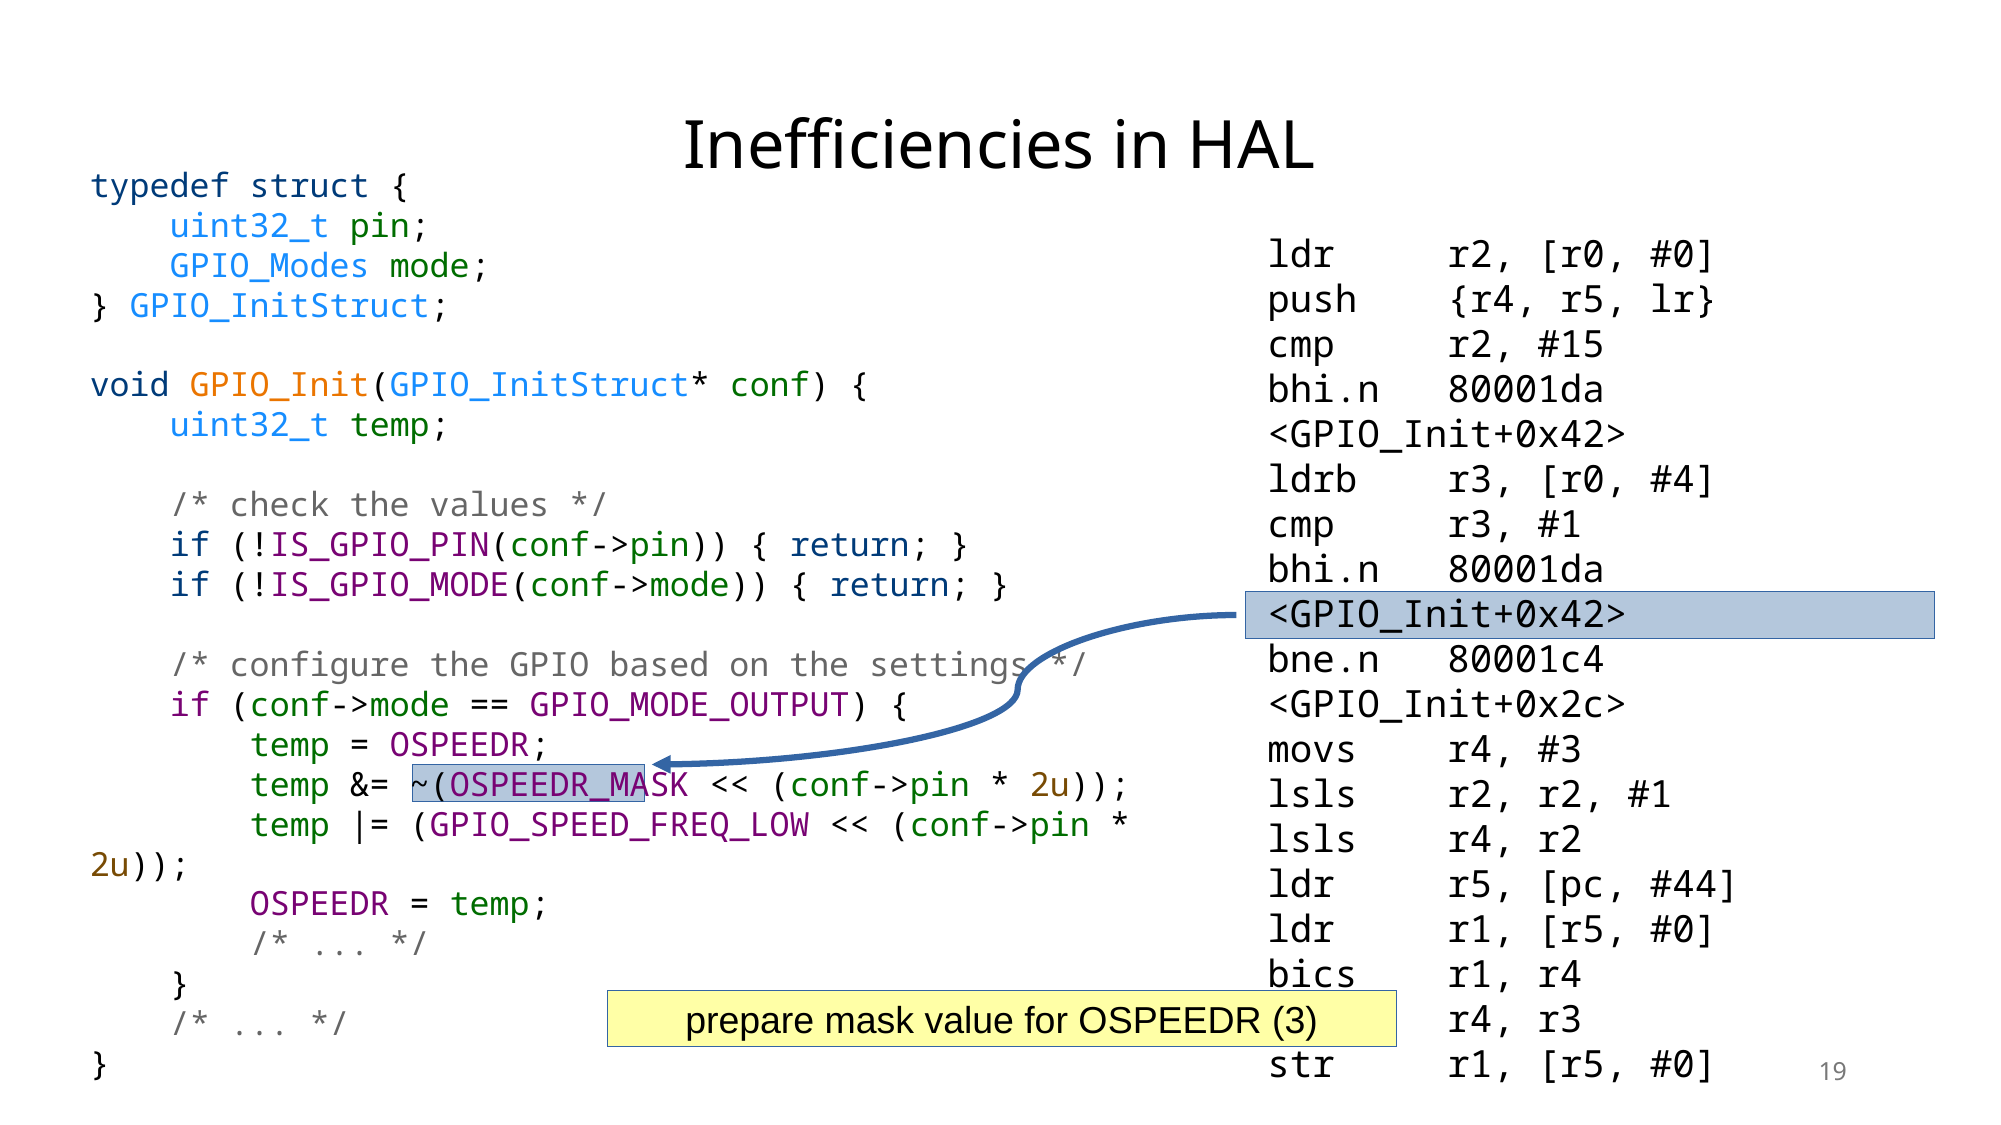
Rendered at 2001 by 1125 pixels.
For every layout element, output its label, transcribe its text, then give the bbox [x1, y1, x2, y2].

slide_number 19 [1412, 1042, 1862, 1102]
text_box typedef struct { uint32_t pin; GPIO_Modes mode; } GPIO_InitStruct; void GPIO_Init(GPIO_InitStruct* conf) { uint32_t temp; /* check the values */ if (!IS_GPIO_PIN(conf->pin)) { return; } if (!IS_GPIO_MODE(conf->mode)) { return; } /* configure the GPIO based on the settings */ if (conf->mode == GPIO_MODE_OUTPUT) { temp = OSPEEDR; temp &= ~(OSPEEDR_MASK << (conf->pin * 2u)); temp |= (GPIO_SPEED_FREQ_LOW << (conf->pin * 2u)); OSPEEDR = temp; /* ... */ } /* ... */ } [75, 156, 1200, 1012]
text_box prepare mask value for OSPEEDR (3) [607, 990, 1397, 1047]
text_box [1245, 591, 1935, 639]
text_box ldr r2, [r0, #0] push {r4, r5, lr} cmp r2, #15 bhi.n 80001da <GPIO_Init+0x42> ldrb r3, [r0, #4] cmp r3, #1 bhi.n 80001da <GPIO_Init+0x42> bne.n 80001c4 <GPIO_Init+0x2c> movs r4, #3 lsls r2, r2, #1 lsls r4, r2 ldr r5, [pc, #44] ldr r1, [r5, #0] bics r1, r4 movs r4, r3 str r1, [r5, #0] [1252, 222, 1950, 448]
text_box Inefficiencies in HAL [317, 103, 1683, 270]
text_box [651, 614, 1237, 771]
